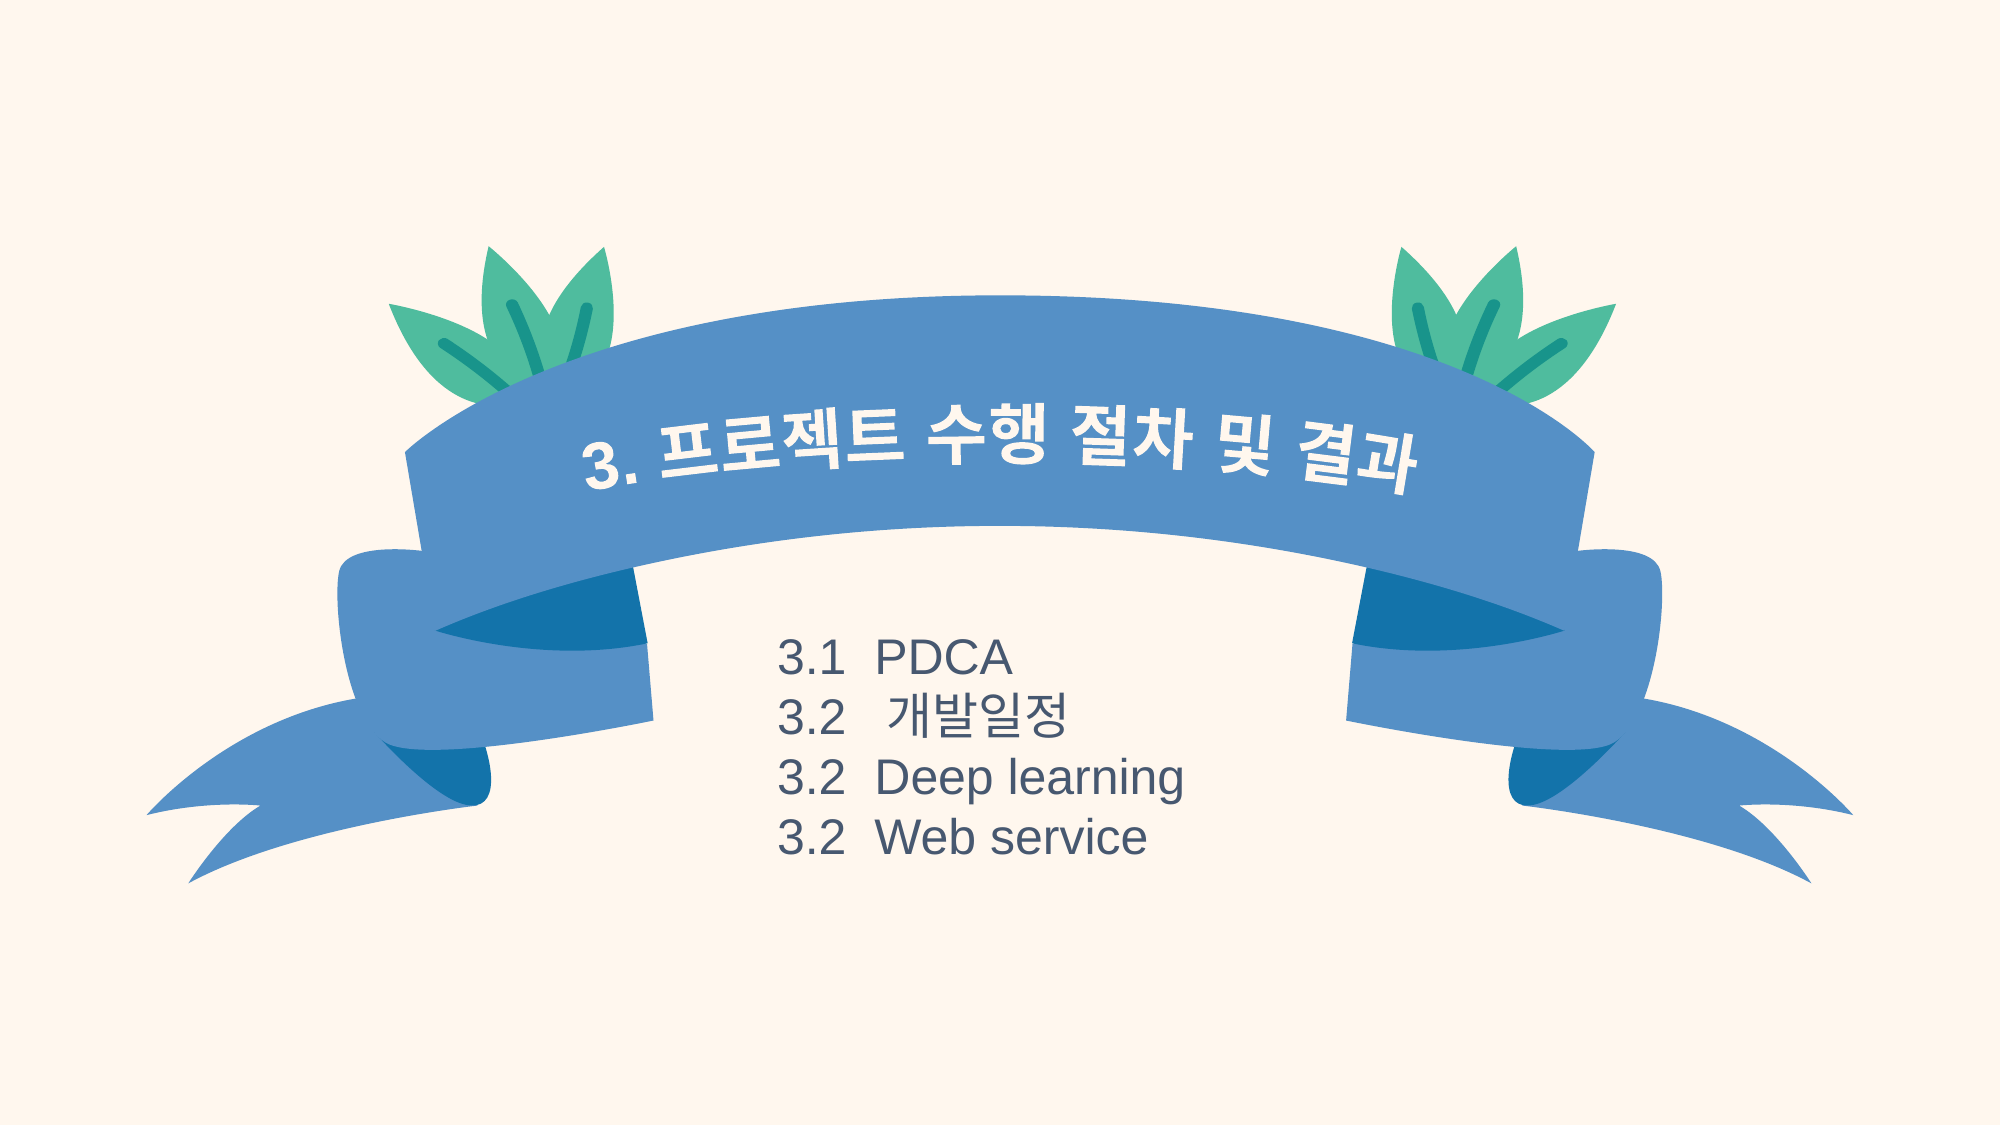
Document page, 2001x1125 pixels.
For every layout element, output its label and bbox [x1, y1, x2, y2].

text_box [146, 246, 1854, 884]
